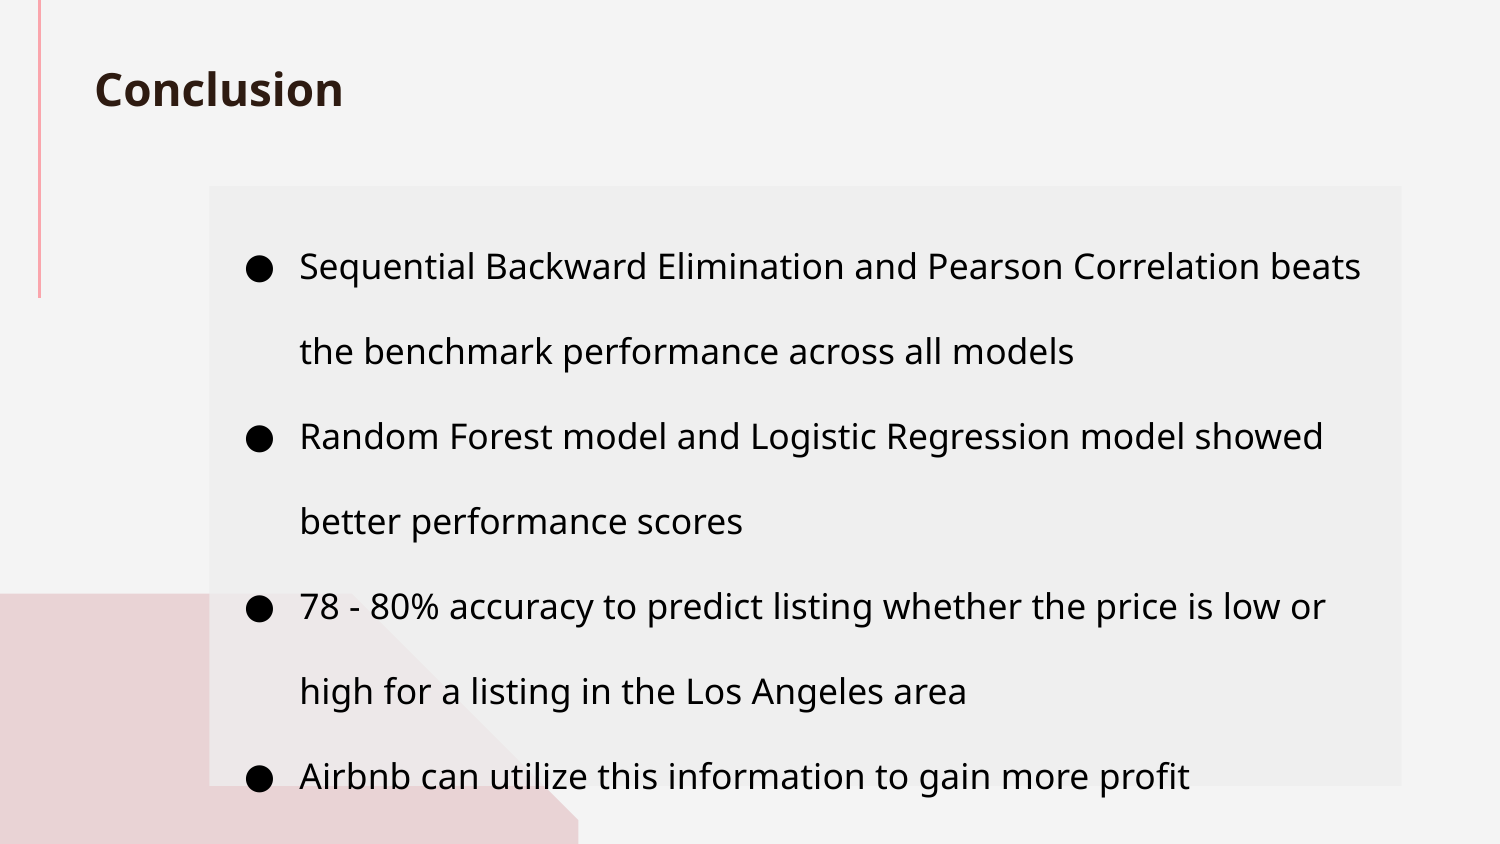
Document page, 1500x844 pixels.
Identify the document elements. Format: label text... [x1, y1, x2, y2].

title Conclusion [79, 45, 437, 187]
text_box Sequential Backward Elimination and Pearson Correlation beats the benchmark performance across all models Random Forest model and Logistic Regression model showed better performance scores 78 - 80% accuracy to predict listing whether the price is low or high for a listing in the Los Angeles area Airbnb can utilize this information to gain more profit [209, 186, 1402, 786]
